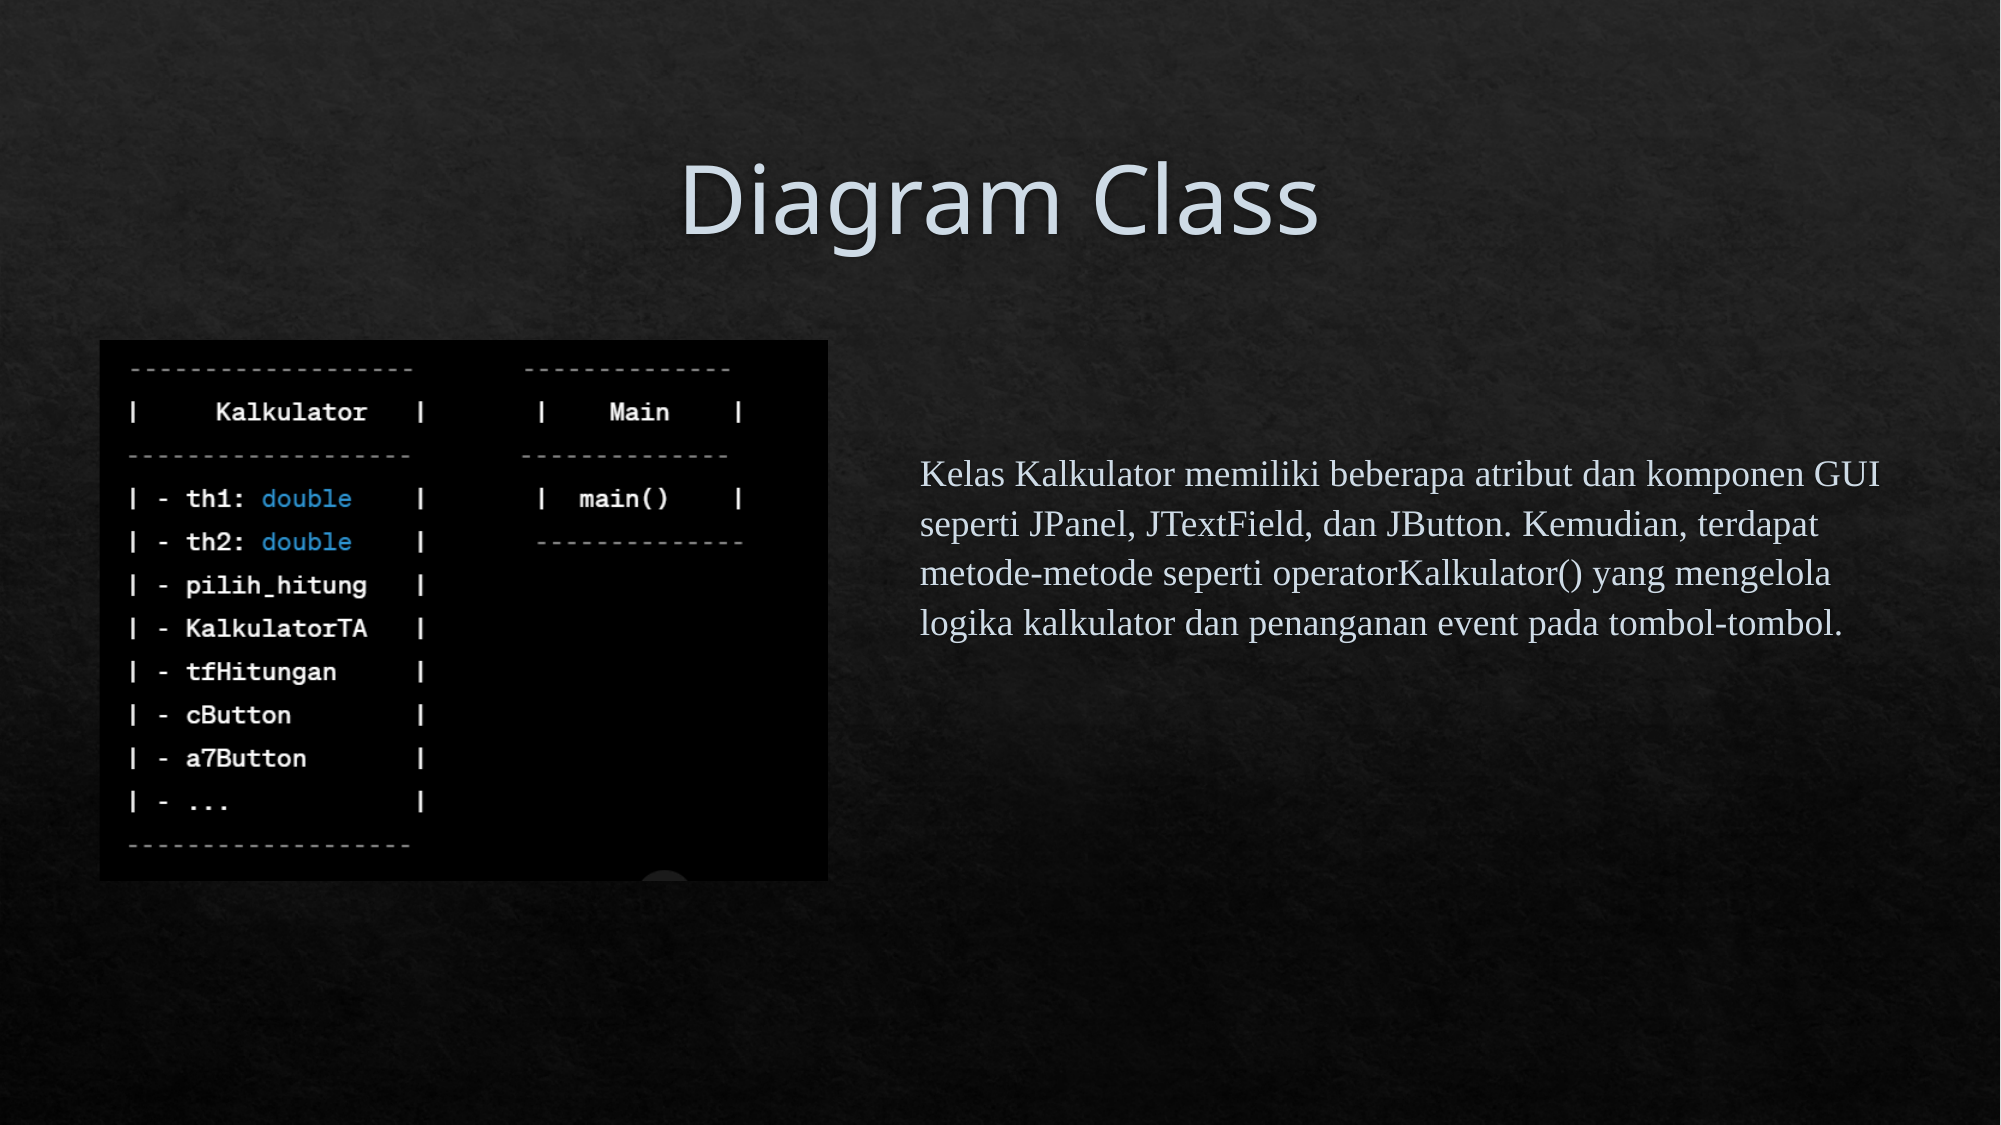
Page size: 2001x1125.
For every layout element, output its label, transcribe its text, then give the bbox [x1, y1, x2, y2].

picture [99, 340, 829, 881]
title Diagram Class [149, 99, 1849, 307]
list Kelas Kalkulator memiliki beberapa atribut dan komponen GUI seperti JPanel, JTextField, dan JButton. Kemudian, terdapat metode-metode seperti operatorKalkulator() yang mengelola logika kalkulator dan penanganan event pada tombol-tombol. [898, 437, 1901, 792]
